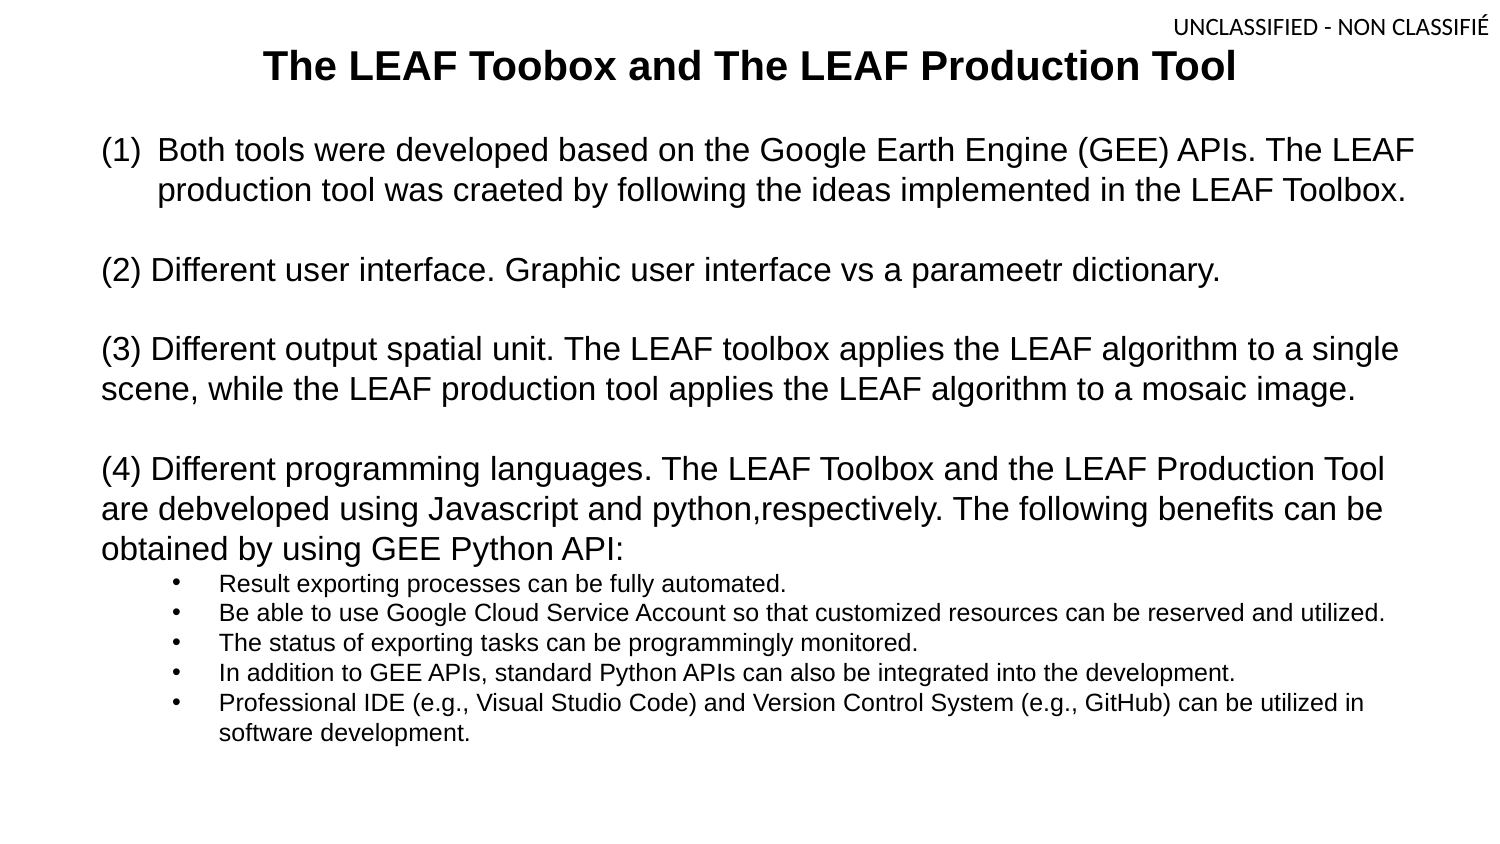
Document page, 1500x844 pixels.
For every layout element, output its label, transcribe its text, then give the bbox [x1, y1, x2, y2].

title The LEAF Toobox and The LEAF Production Tool [0, 26, 1500, 104]
text_box Both tools were developed based on the Google Earth Engine (GEE) APIs. The LEAF production tool was craeted by following the ideas implemented in the LEAF Toolbox. (2) Different user interface. Graphic user interface vs a parameetr dictionary. (3) Different output spatial unit. The LEAF toolbox applies the LEAF algorithm to a single scene, while the LEAF production tool applies the LEAF algorithm to a mosaic image. (4) Different programming languages. The LEAF Toolbox and the LEAF Production Tool are debveloped using Javascript and python,respectively. The following benefits can be obtained by using GEE Python API: Result exporting processes can be fully automated. Be able to use Google Cloud Service Account so that customized resources can be reserved and utilized. The status of exporting tasks can be programmingly monitored. In addition to GEE APIs, standard Python APIs can also be integrated into the development. Professional IDE (e.g., Visual Studio Code) and Version Control System (e.g., GitHub) can be utilized in software development. [85, 112, 1433, 762]
